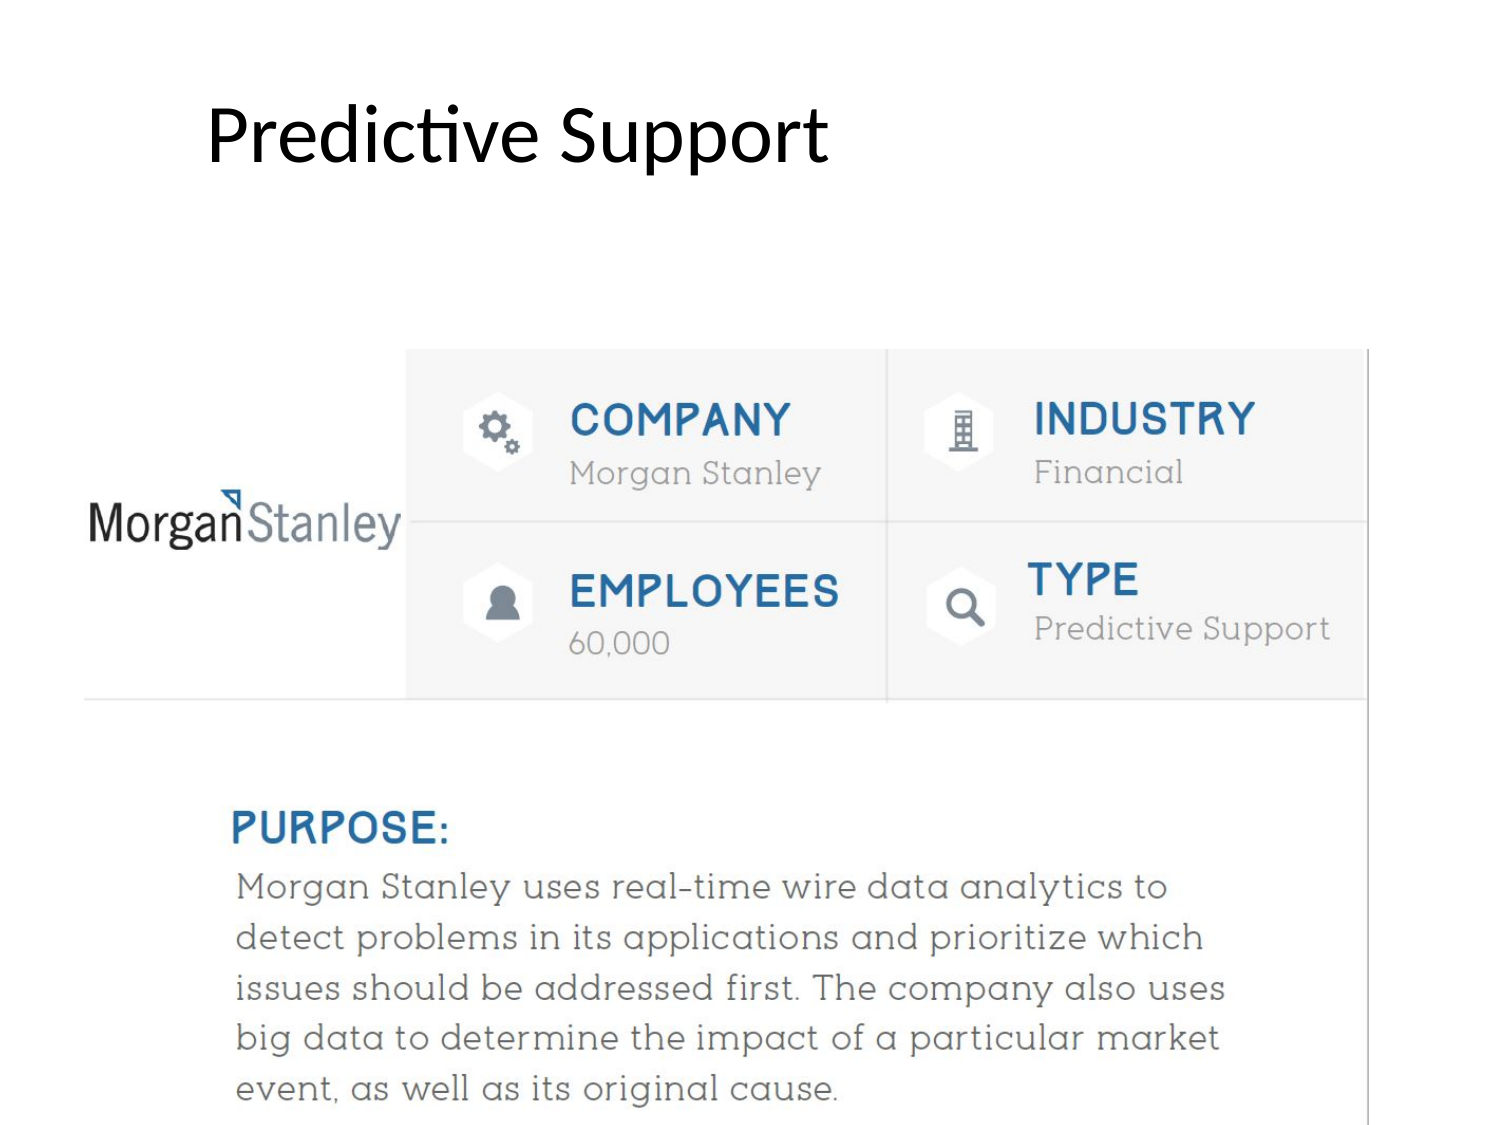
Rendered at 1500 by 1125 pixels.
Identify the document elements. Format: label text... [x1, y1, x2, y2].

title Predictive Support [80, 70, 956, 188]
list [84, 349, 1369, 1125]
